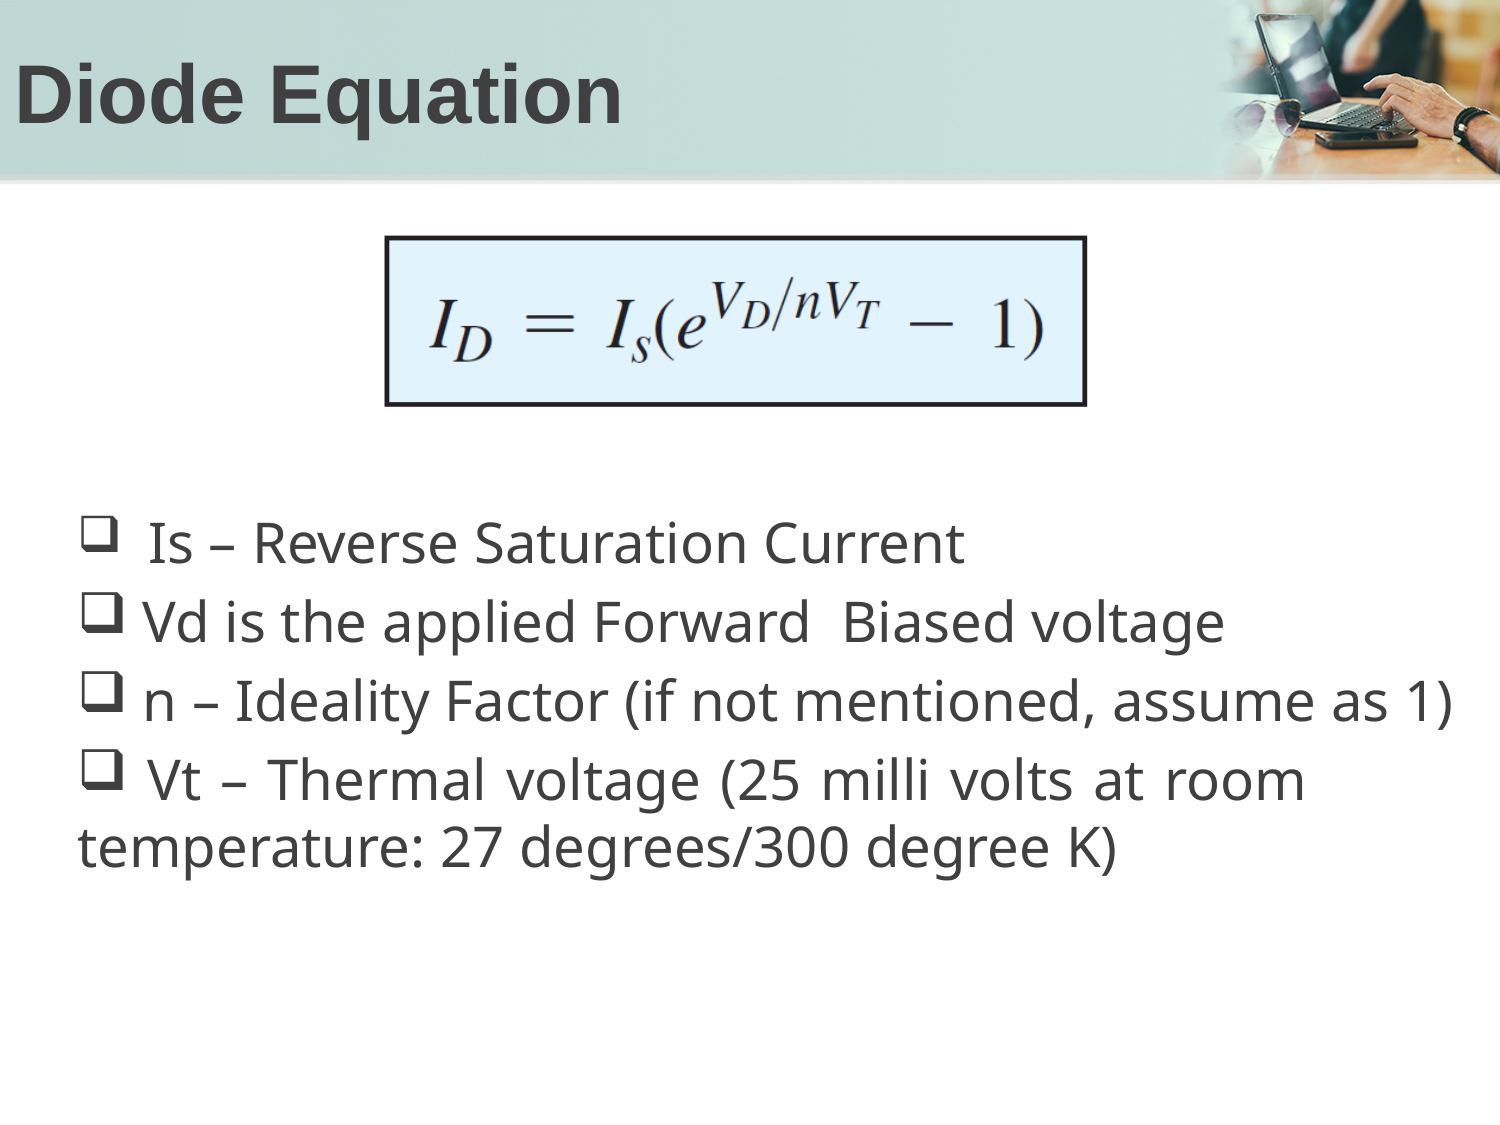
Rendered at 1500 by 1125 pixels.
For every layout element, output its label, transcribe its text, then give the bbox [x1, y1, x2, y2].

picture [0, 179, 1500, 1125]
list Is – Reverse Saturation Current Vd is the applied Forward Biased voltage n – Ideality Factor (if not mentioned, assume as 1) Vt – Thermal voltage (25 milli volts at room temperature: 27 degrees/300 degree K) [12, 500, 1475, 913]
title Diode Equation [0, 2, 1500, 179]
